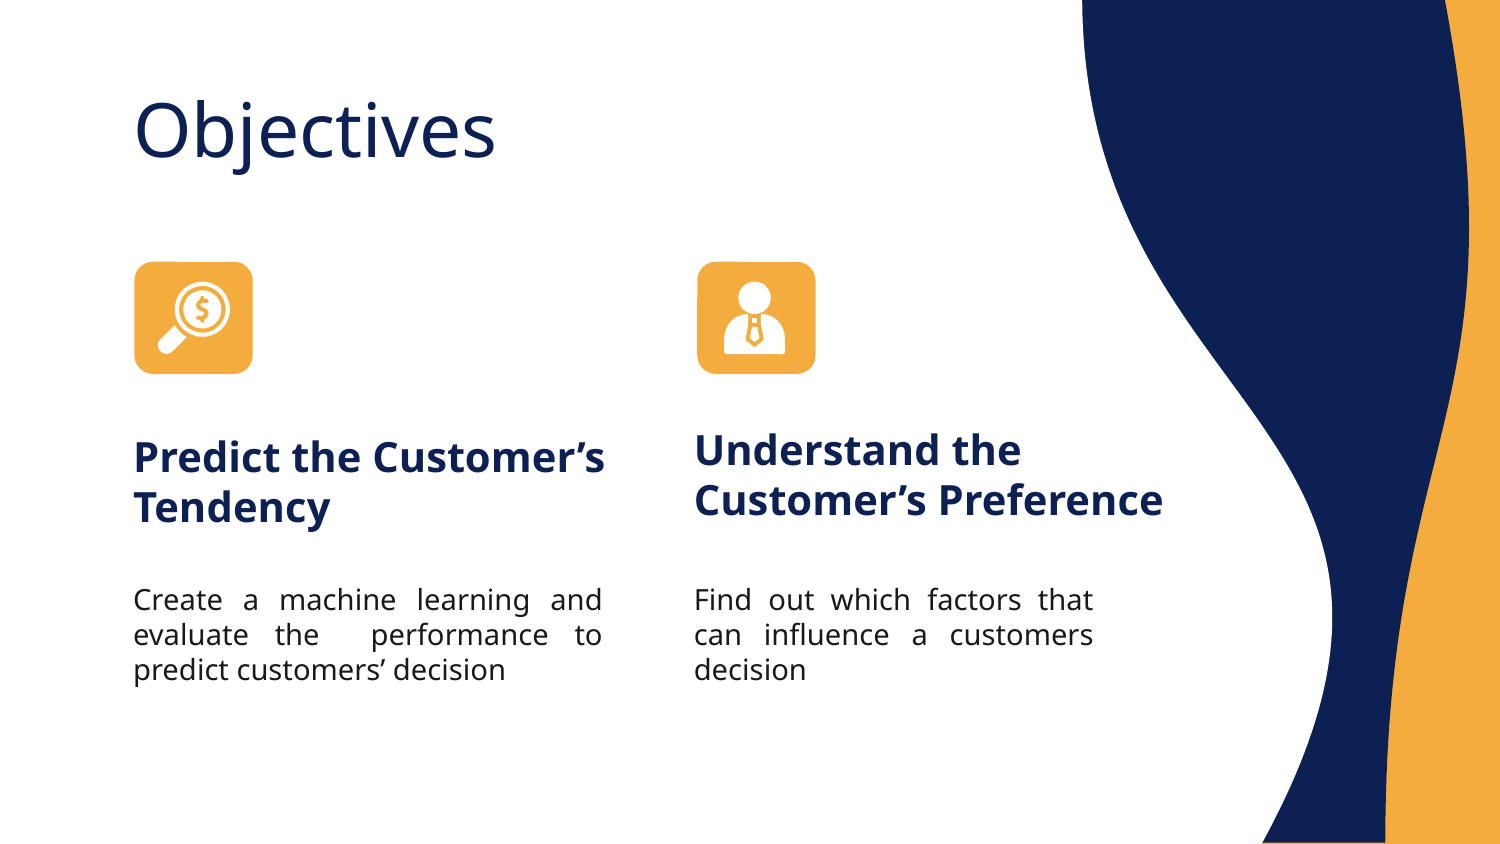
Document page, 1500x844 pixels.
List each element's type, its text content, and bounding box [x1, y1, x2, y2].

text_box [697, 261, 816, 374]
title Objectives [118, 87, 1070, 167]
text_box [154, 281, 233, 355]
subtitle Understand the Customer’s Preference [678, 415, 1216, 533]
subtitle Predict the Customer’s Tendency [118, 221, 669, 741]
subtitle Find out which factors that can influence a customers decision [678, 566, 1109, 684]
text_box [723, 281, 786, 355]
